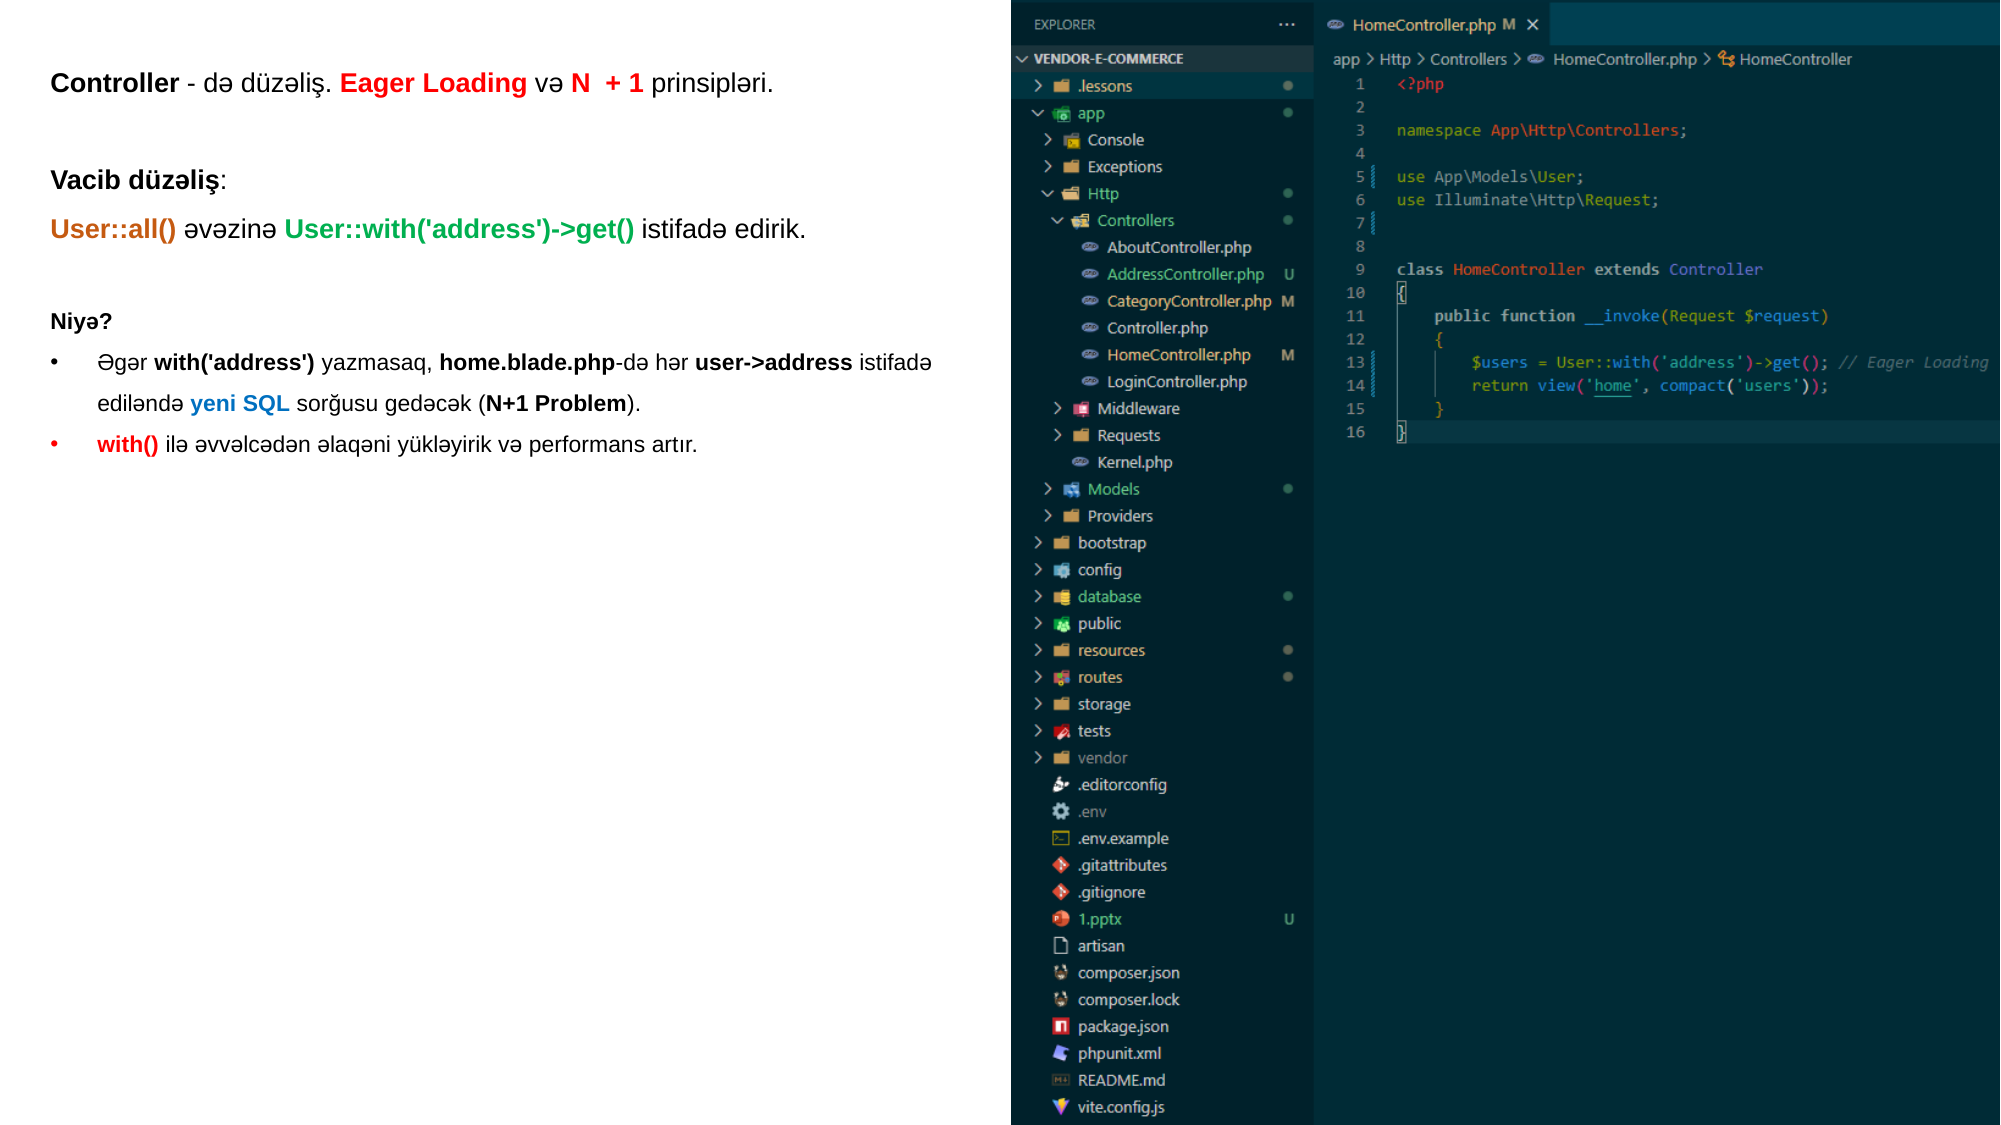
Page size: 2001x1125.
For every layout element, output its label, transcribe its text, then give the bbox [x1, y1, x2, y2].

picture [1557, 128, 1565, 139]
picture [1398, 54, 1411, 68]
picture [1357, 195, 1363, 202]
picture [1358, 311, 1362, 321]
picture [1011, 4, 1313, 71]
picture [1477, 53, 1506, 64]
picture [1492, 197, 1499, 205]
picture [1578, 194, 1639, 209]
picture [1800, 54, 1825, 64]
picture [1444, 57, 1457, 64]
picture [1348, 427, 1352, 437]
picture [1567, 267, 1584, 274]
picture [1455, 128, 1467, 135]
picture [1653, 356, 1658, 371]
picture [1682, 356, 1687, 367]
picture [1358, 79, 1363, 89]
picture [1397, 174, 1424, 182]
picture [1648, 263, 1659, 274]
picture [1550, 310, 1554, 321]
picture [1748, 356, 1752, 368]
picture [1555, 54, 1568, 64]
picture [1521, 124, 1532, 136]
picture [1774, 360, 1785, 371]
picture [1502, 310, 1508, 321]
picture [1511, 313, 1536, 321]
picture [1457, 54, 1462, 64]
picture [1504, 197, 1509, 205]
picture [1348, 380, 1352, 390]
picture [1557, 383, 1574, 390]
picture [1494, 380, 1498, 391]
picture [1397, 128, 1452, 139]
picture [1528, 54, 1544, 63]
picture [1475, 19, 1490, 34]
picture [1882, 360, 1888, 367]
picture [1011, 100, 1313, 1125]
picture [1358, 380, 1363, 390]
picture [1473, 128, 1480, 135]
text_box Controller - də düzəliş. Eager Loading və N + 1 prinsipləri. Vacib düzəliş: User::all() əvəzinə User::with('address')->get() istifadə edirik. Niyə? Əgər with('address') yazmasaq, home.blade.php-də hər user->address istifadə ediləndə yeni SQL sorğusu gedəcək (N+1 Problem). with() ilə əvvəlcədən əlaqəni yükləyirik və performans artır. [35, 41, 989, 465]
picture [1361, 20, 1400, 30]
picture [1534, 195, 1540, 206]
picture [1436, 267, 1443, 274]
picture [1703, 383, 1711, 390]
picture [1436, 402, 1441, 417]
picture [1745, 310, 1758, 323]
picture [1348, 311, 1352, 321]
picture [1336, 57, 1345, 68]
picture [1455, 310, 1462, 321]
picture [1357, 427, 1363, 434]
picture [1348, 57, 1360, 68]
picture [1466, 23, 1472, 34]
picture [1727, 311, 1733, 321]
picture [1662, 310, 1667, 325]
picture [1348, 288, 1354, 298]
picture [1538, 172, 1546, 182]
picture [1328, 20, 1344, 29]
picture [1473, 356, 1484, 370]
picture [1651, 128, 1678, 135]
picture [1535, 125, 1543, 135]
picture [1436, 81, 1443, 92]
picture [1765, 358, 1771, 367]
picture [1511, 360, 1518, 367]
picture [1717, 51, 1734, 67]
picture [1356, 288, 1365, 298]
picture [1054, 79, 1069, 92]
picture [1576, 360, 1594, 367]
picture [1540, 311, 1545, 321]
picture [1578, 380, 1582, 394]
picture [1836, 53, 1850, 64]
picture [1397, 197, 1405, 205]
picture [1676, 383, 1700, 394]
picture [1746, 383, 1753, 391]
picture [1641, 53, 1651, 64]
picture [1348, 357, 1352, 367]
picture [1685, 57, 1697, 68]
picture [1437, 333, 1442, 348]
picture [1624, 267, 1645, 274]
picture [1642, 195, 1649, 205]
picture [1398, 80, 1404, 89]
picture [1446, 174, 1452, 185]
picture [1654, 57, 1673, 68]
picture [1643, 310, 1649, 321]
picture [1436, 313, 1452, 324]
picture [1520, 197, 1528, 205]
picture [1513, 195, 1517, 205]
picture [1368, 53, 1374, 64]
picture [1356, 264, 1364, 273]
picture [1948, 360, 1954, 367]
picture [1814, 356, 1818, 368]
picture [1417, 267, 1433, 274]
picture [1529, 267, 1546, 274]
picture [1358, 148, 1363, 158]
picture [1705, 53, 1711, 64]
picture [1453, 264, 1499, 274]
picture [1559, 195, 1564, 205]
picture [1079, 80, 1101, 91]
picture [1906, 360, 1914, 367]
picture [1596, 267, 1603, 274]
picture [1466, 310, 1470, 321]
picture [1283, 81, 1294, 90]
picture [1501, 383, 1527, 391]
picture [1412, 20, 1427, 30]
picture [1822, 310, 1827, 325]
picture [1036, 80, 1042, 91]
picture [1615, 128, 1632, 135]
picture [1745, 267, 1762, 274]
picture [1473, 383, 1490, 391]
picture [1828, 53, 1833, 64]
picture [1455, 174, 1462, 185]
picture [1503, 19, 1515, 29]
picture [1397, 281, 1406, 304]
picture [1670, 264, 1677, 274]
picture [1770, 314, 1794, 324]
picture [1468, 172, 1494, 182]
picture [1528, 19, 1538, 30]
picture [1757, 54, 1791, 64]
picture [1348, 334, 1352, 344]
picture [1408, 197, 1424, 205]
picture [1469, 197, 1481, 205]
picture [1740, 54, 1746, 64]
picture [1380, 54, 1390, 64]
picture [1615, 383, 1631, 390]
picture [1568, 197, 1575, 208]
picture [1430, 23, 1438, 30]
picture [1557, 357, 1574, 367]
picture [1101, 84, 1111, 91]
picture [1557, 313, 1575, 321]
picture [1676, 53, 1682, 64]
picture [1359, 357, 1364, 365]
picture [1114, 84, 1131, 91]
picture [1803, 356, 1808, 371]
picture [1585, 128, 1603, 135]
picture [1502, 174, 1509, 182]
picture [1804, 379, 1808, 394]
picture [1572, 56, 1599, 64]
picture [1714, 267, 1726, 274]
picture [1549, 174, 1574, 182]
picture [1441, 19, 1463, 30]
picture [1512, 170, 1518, 182]
picture [1348, 404, 1354, 414]
picture [1568, 124, 1574, 136]
picture [1671, 311, 1723, 325]
picture [1613, 360, 1622, 367]
picture [1613, 57, 1623, 64]
picture [1491, 125, 1513, 139]
picture [1435, 172, 1443, 182]
picture [1501, 267, 1518, 274]
picture [1627, 54, 1633, 64]
picture [1679, 267, 1697, 274]
picture [1417, 78, 1433, 92]
picture [1483, 313, 1489, 320]
picture [1397, 421, 2000, 443]
